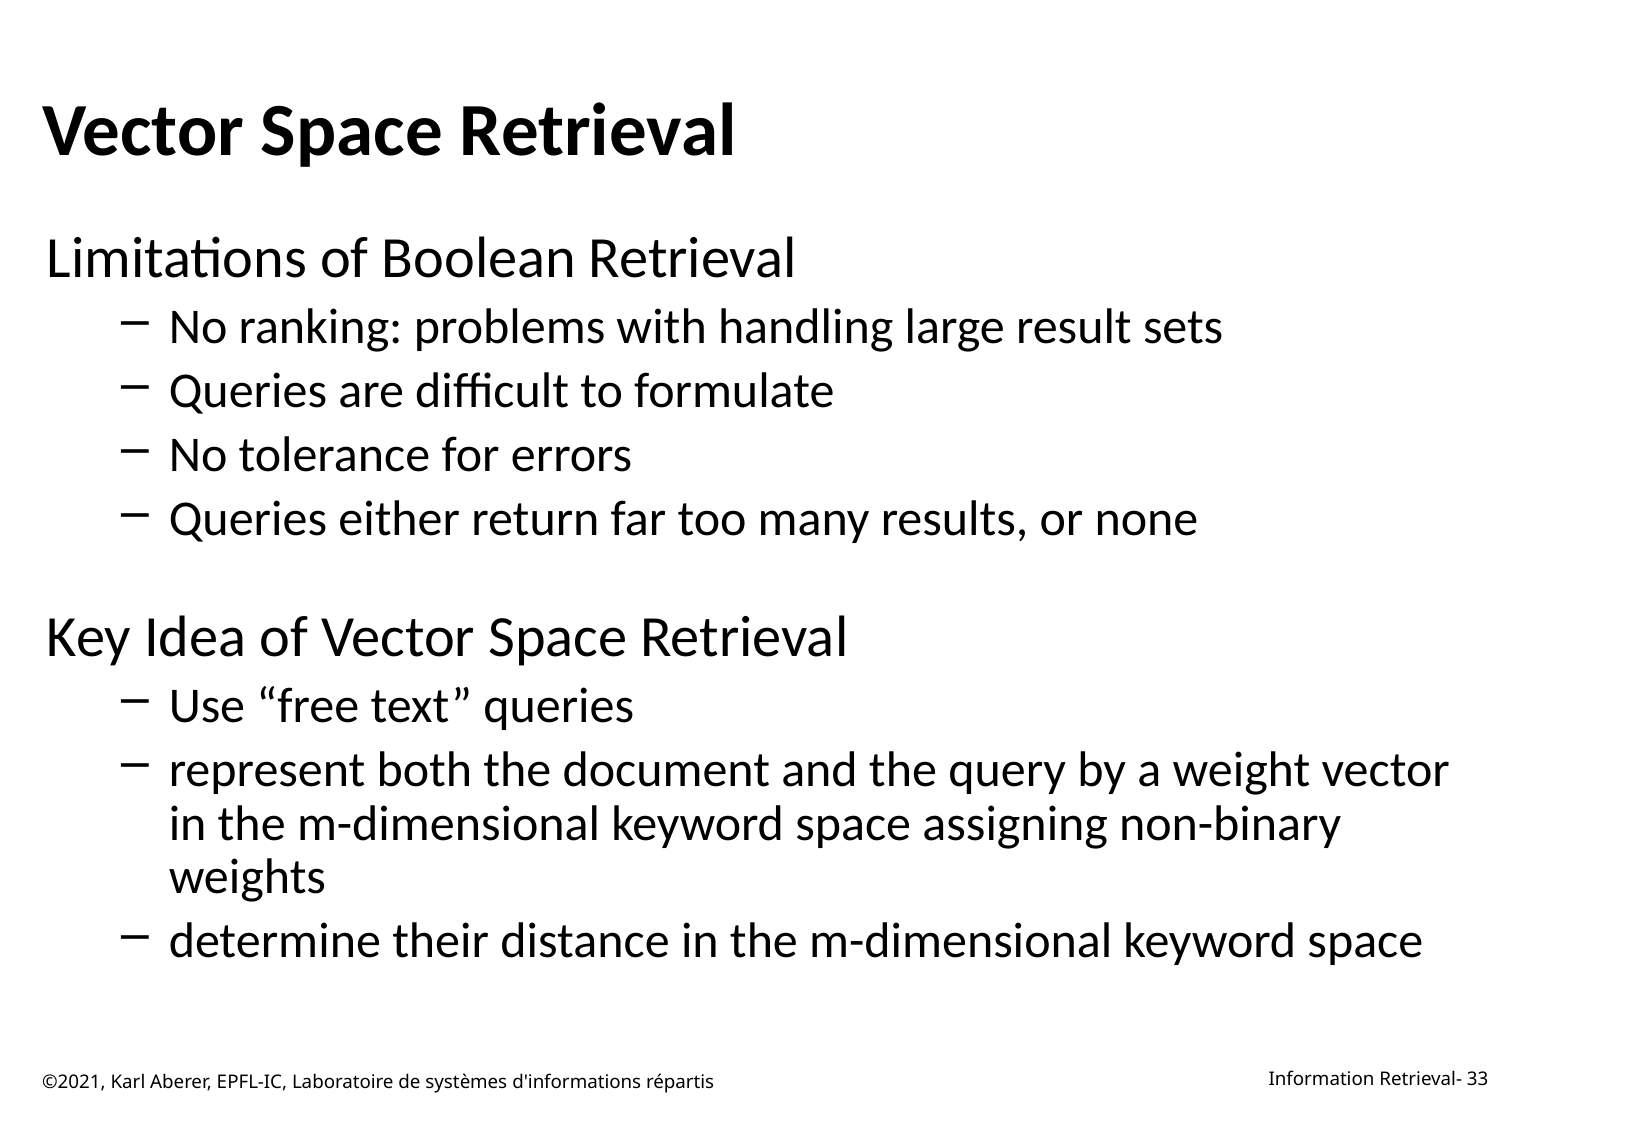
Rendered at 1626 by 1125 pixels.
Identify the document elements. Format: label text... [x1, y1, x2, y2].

footer ©2021, Karl Aberer, EPFL-IC, Laboratoire de systèmes d'informations répartis [26, 1062, 1071, 1101]
title Vector Space Retrieval [27, 50, 1504, 200]
list Limitations of Boolean Retrieval No ranking: problems with handling large result sets Queries are difficult to formulate No tolerance for errors Queries either return far too many results, or none Key Idea of Vector Space Retrieval Use “free text” queries represent both the document and the query by a weight vector in the m-dimensional keyword space assigning non-binary weights determine their distance in the m-dimensional keyword space [31, 220, 1508, 1045]
